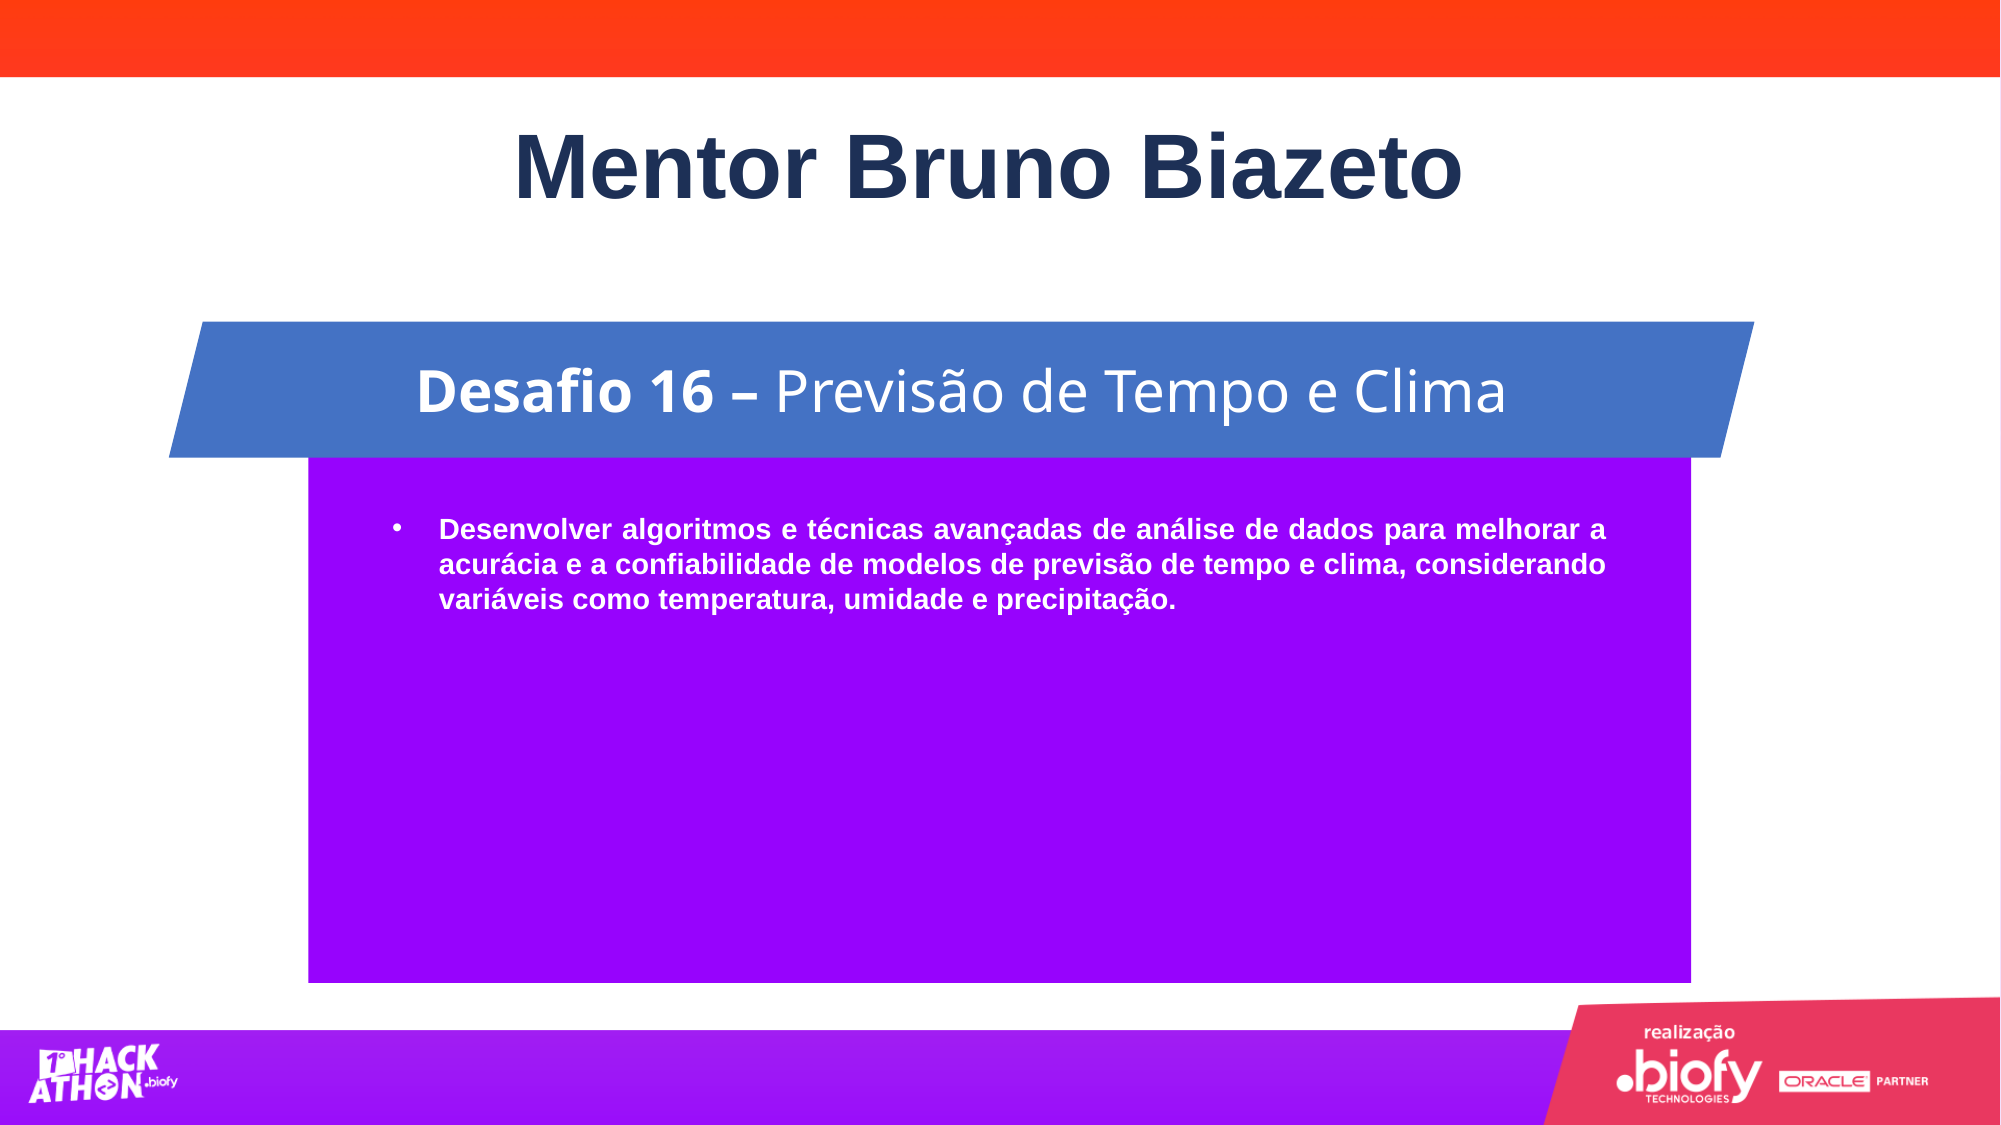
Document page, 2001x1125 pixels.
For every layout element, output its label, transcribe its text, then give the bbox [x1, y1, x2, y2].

text_box Desafio 16 – Previsão de Tempo e Clima [168, 321, 1755, 458]
text_box Mentor Bruno Biazeto [498, 99, 1487, 225]
text_box Desenvolver algoritmos e técnicas avançadas de análise de dados para melhorar a acurácia e a confiabilidade de modelos de previsão de tempo e clima, considerando variáveis como temperatura, umidade e precipitação. [377, 502, 1623, 623]
text_box [308, 458, 1692, 983]
picture [0, 0, 2001, 1125]
